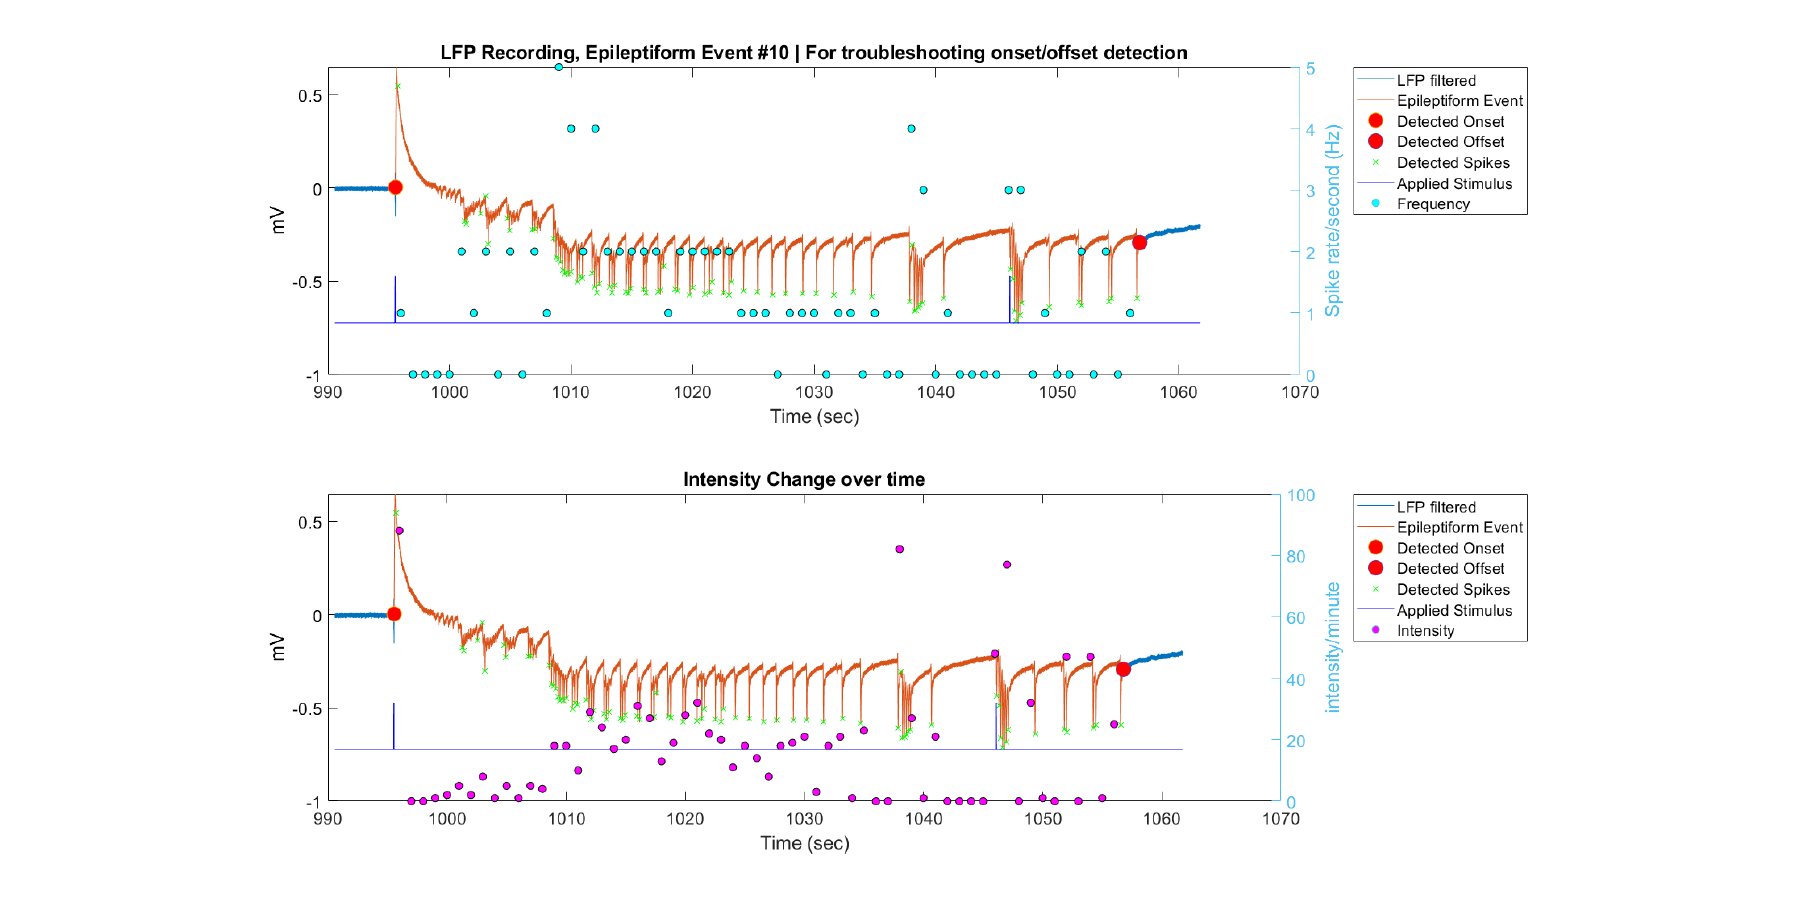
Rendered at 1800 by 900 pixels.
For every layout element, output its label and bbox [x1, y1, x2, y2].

picture [126, 0, 1674, 900]
